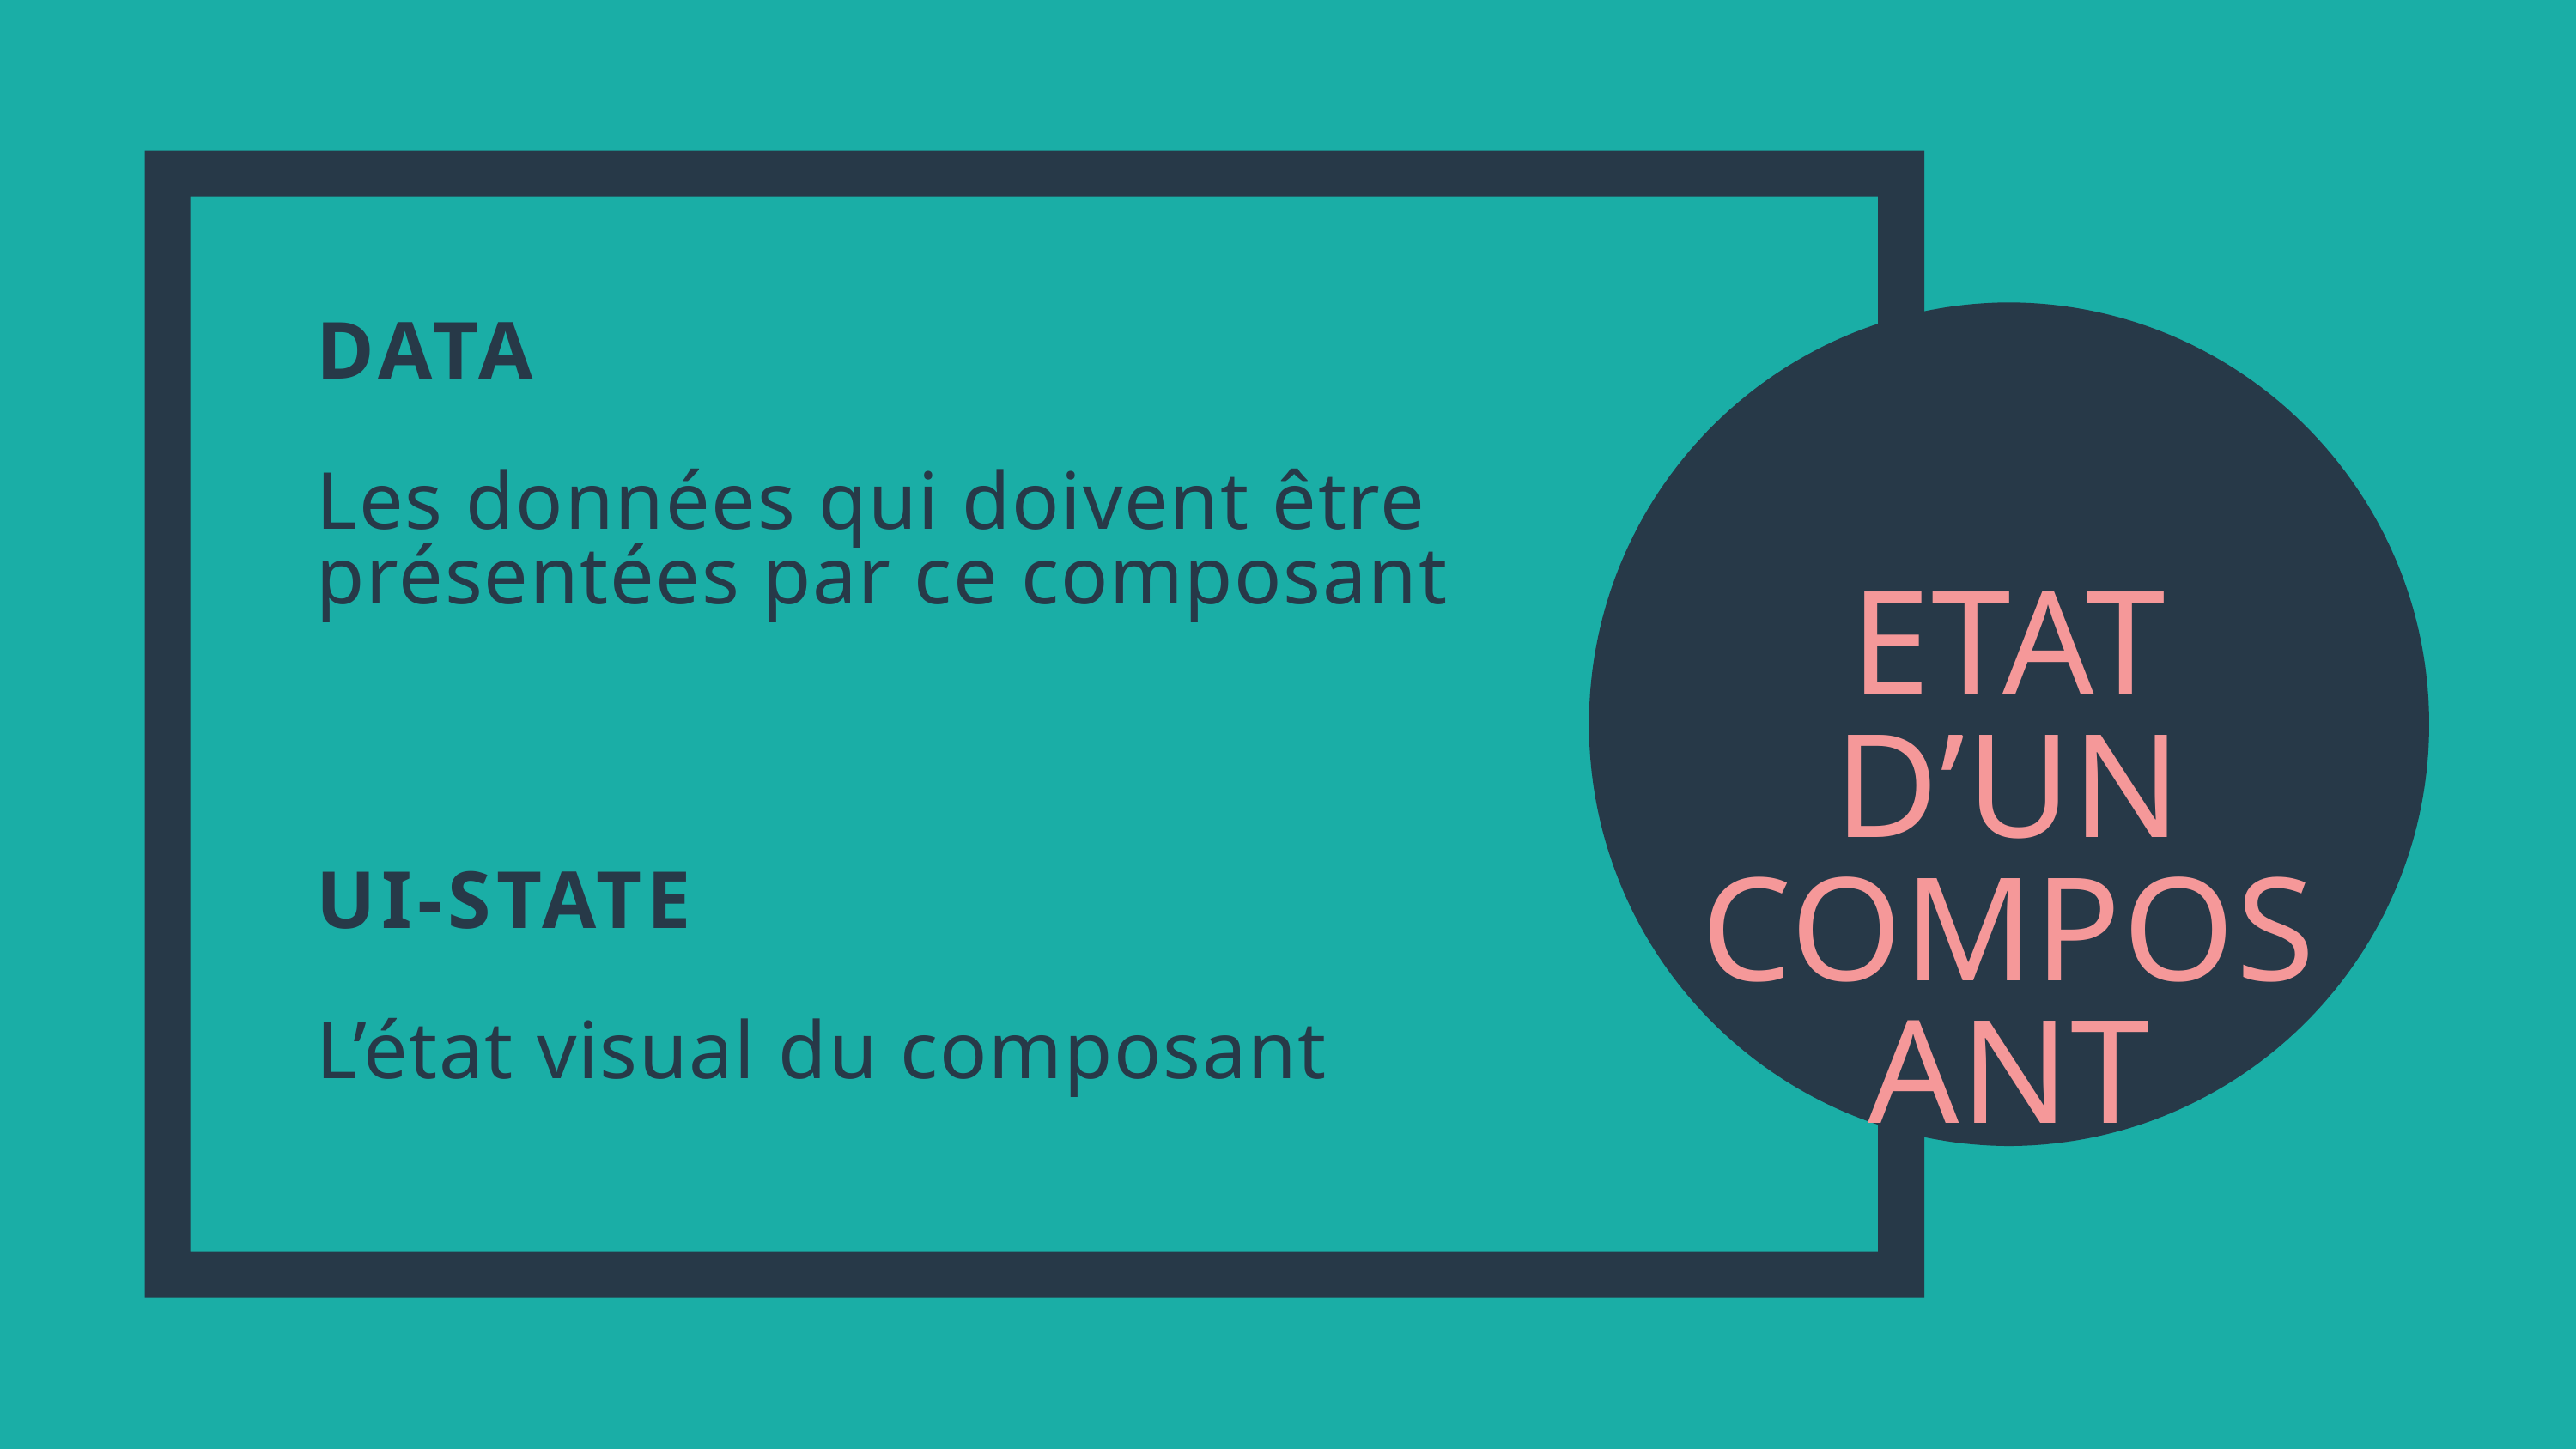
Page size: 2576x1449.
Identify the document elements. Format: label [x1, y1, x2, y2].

text_box [1587, 301, 2432, 1147]
text_box [144, 150, 1925, 1298]
text_box [316, 318, 1497, 1096]
